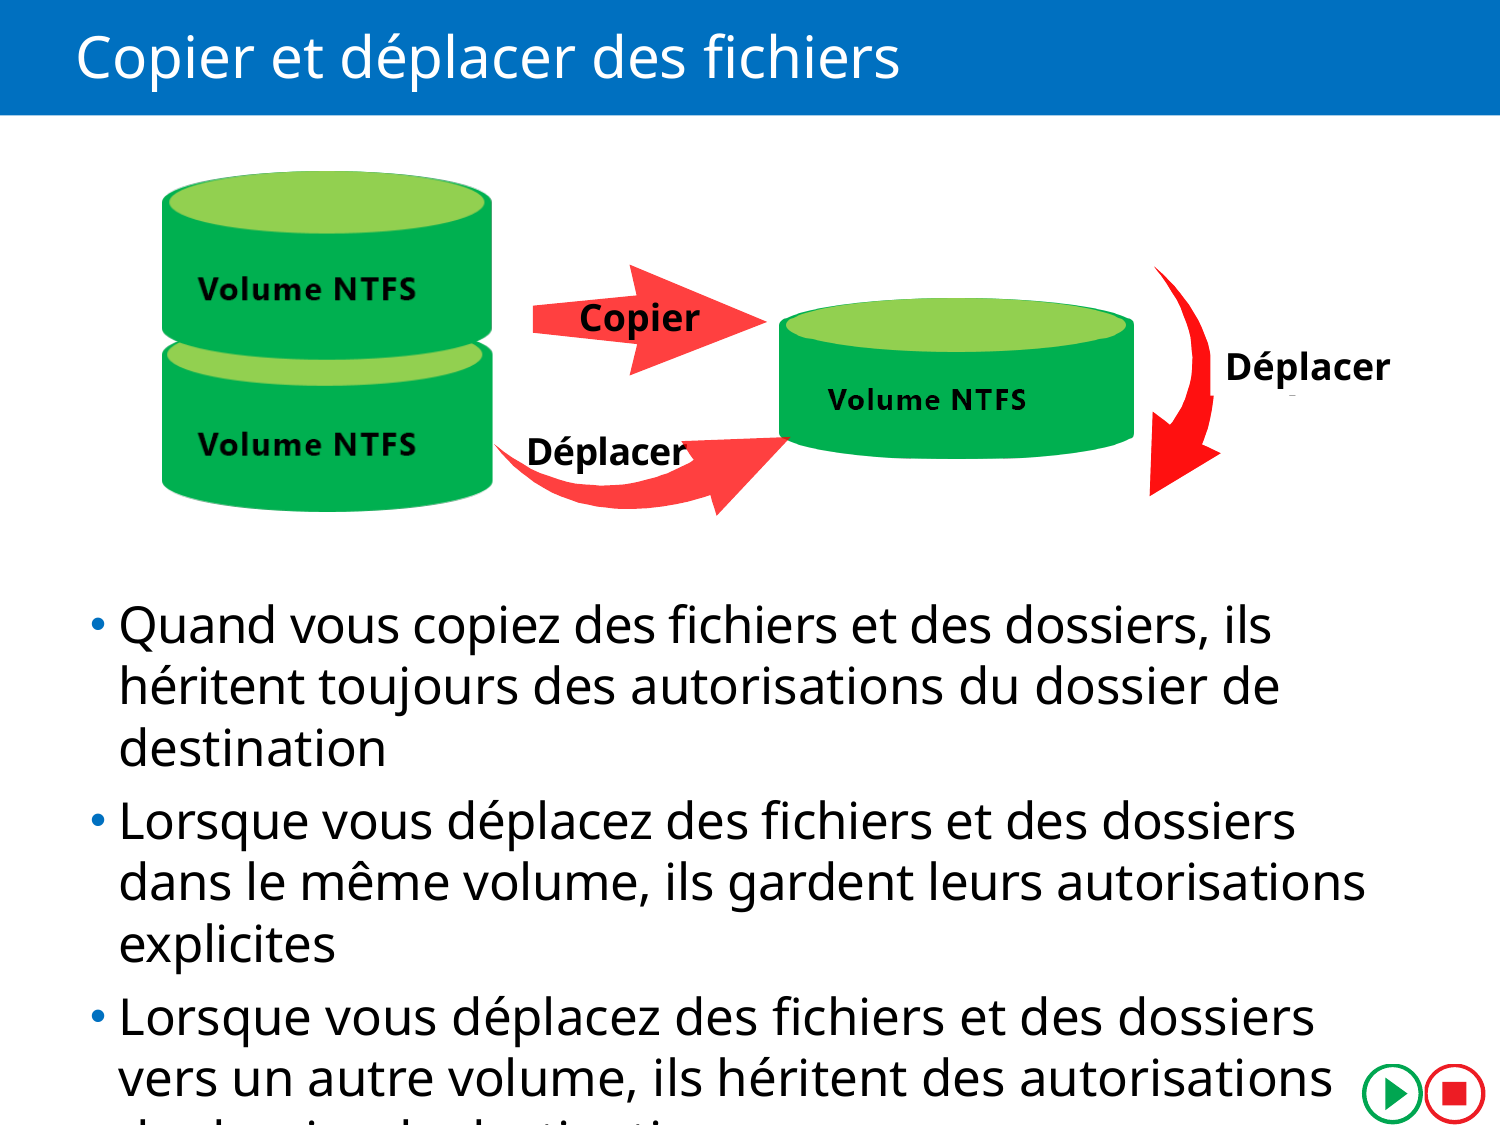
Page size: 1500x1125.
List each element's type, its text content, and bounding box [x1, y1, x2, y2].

picture [1361, 1063, 1486, 1125]
text_box Quand vous copiez des fichiers et des dossiers, ils héritent toujours des autorisations du dossier de destination Lorsque vous déplacez des fichiers et des dossiers dans le même volume, ils gardent leurs autorisations explicites Lorsque vous déplacez des fichiers et des dossiers vers un autre volume, ils héritent des autorisations du dossier de destination [75, 585, 1408, 1012]
picture [162, 171, 522, 512]
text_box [510, 378, 787, 539]
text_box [1090, 291, 1425, 491]
title Copier et déplacer des fichiers [75, 0, 1351, 122]
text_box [532, 264, 768, 376]
picture [779, 298, 1090, 459]
